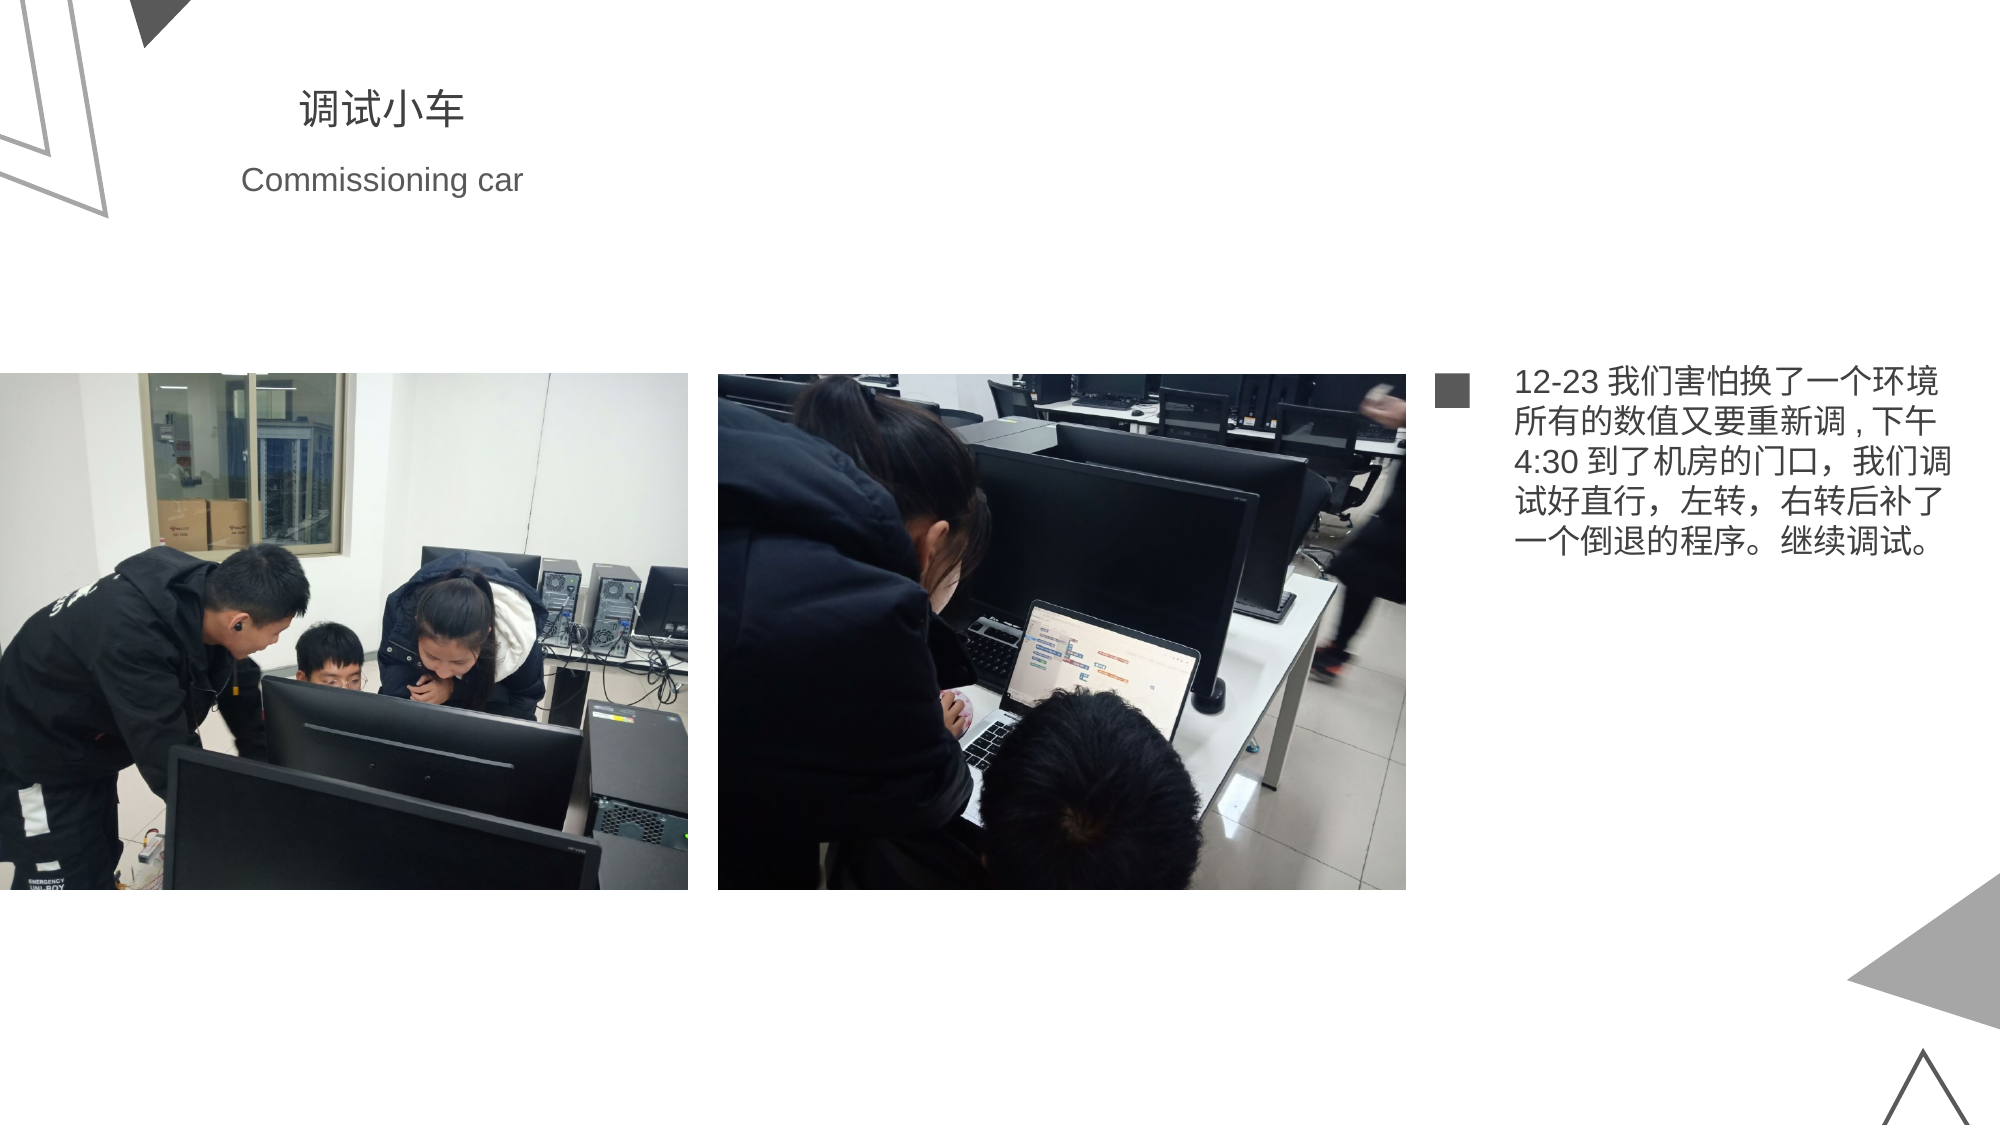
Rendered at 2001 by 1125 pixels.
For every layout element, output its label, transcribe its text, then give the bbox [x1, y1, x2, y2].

text_box Commissioning car [46, 150, 719, 206]
text_box [0, 138, 46, 193]
text_box [79, 206, 108, 217]
picture [0, 373, 689, 890]
text_box [1883, 1049, 1969, 1125]
text_box 12-23我们害怕换了一个环境所有的数值又要重新调,下午4:30到了机房的门口，我们调试好直行，左转，右转后补了一个倒退的程序。继续调试。 [1499, 352, 1972, 568]
text_box [24, 0, 96, 150]
text_box [128, 0, 193, 51]
picture [717, 374, 1406, 890]
text_box [1434, 372, 1471, 409]
text_box [1844, 871, 2000, 1031]
text_box 调试小车 [131, 75, 634, 141]
text_box [0, 0, 49, 155]
